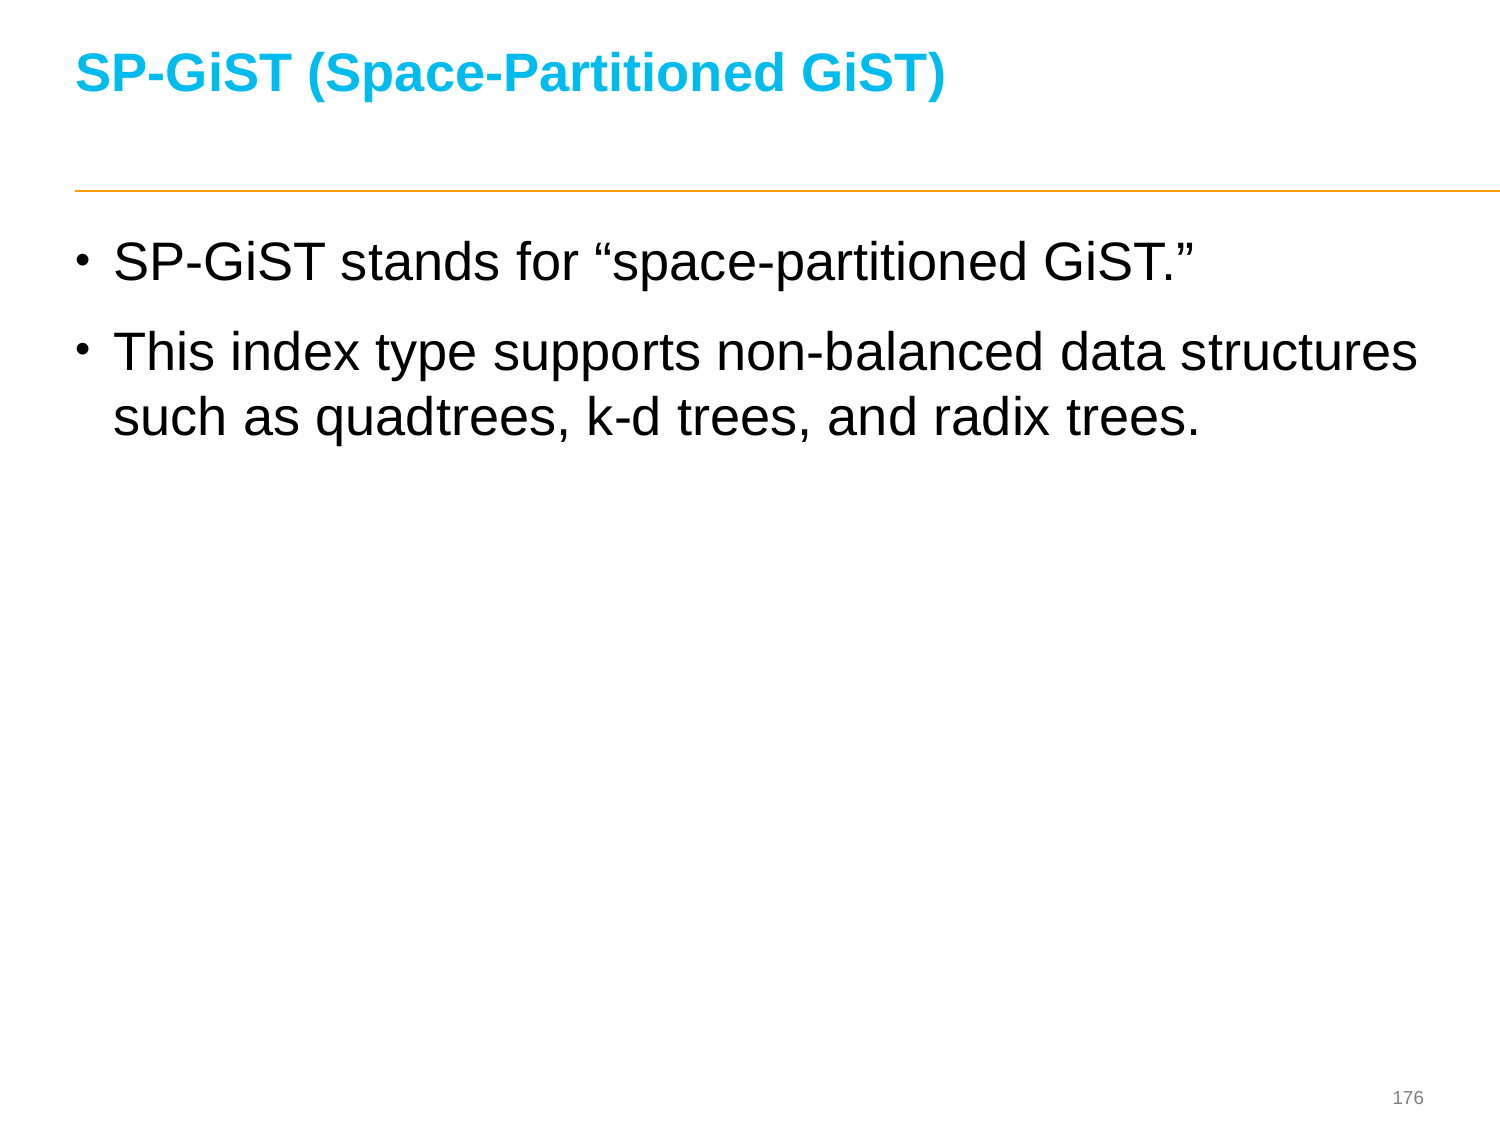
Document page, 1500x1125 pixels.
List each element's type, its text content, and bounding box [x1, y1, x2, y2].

title SP-GiST (Space-Partitioned GiST) [75, 27, 1422, 157]
list SP-GiST stands for “space-partitioned GiST.” This index type supports non-balanced data structures such as quadtrees, k-d trees, and radix trees. [75, 226, 1425, 1018]
